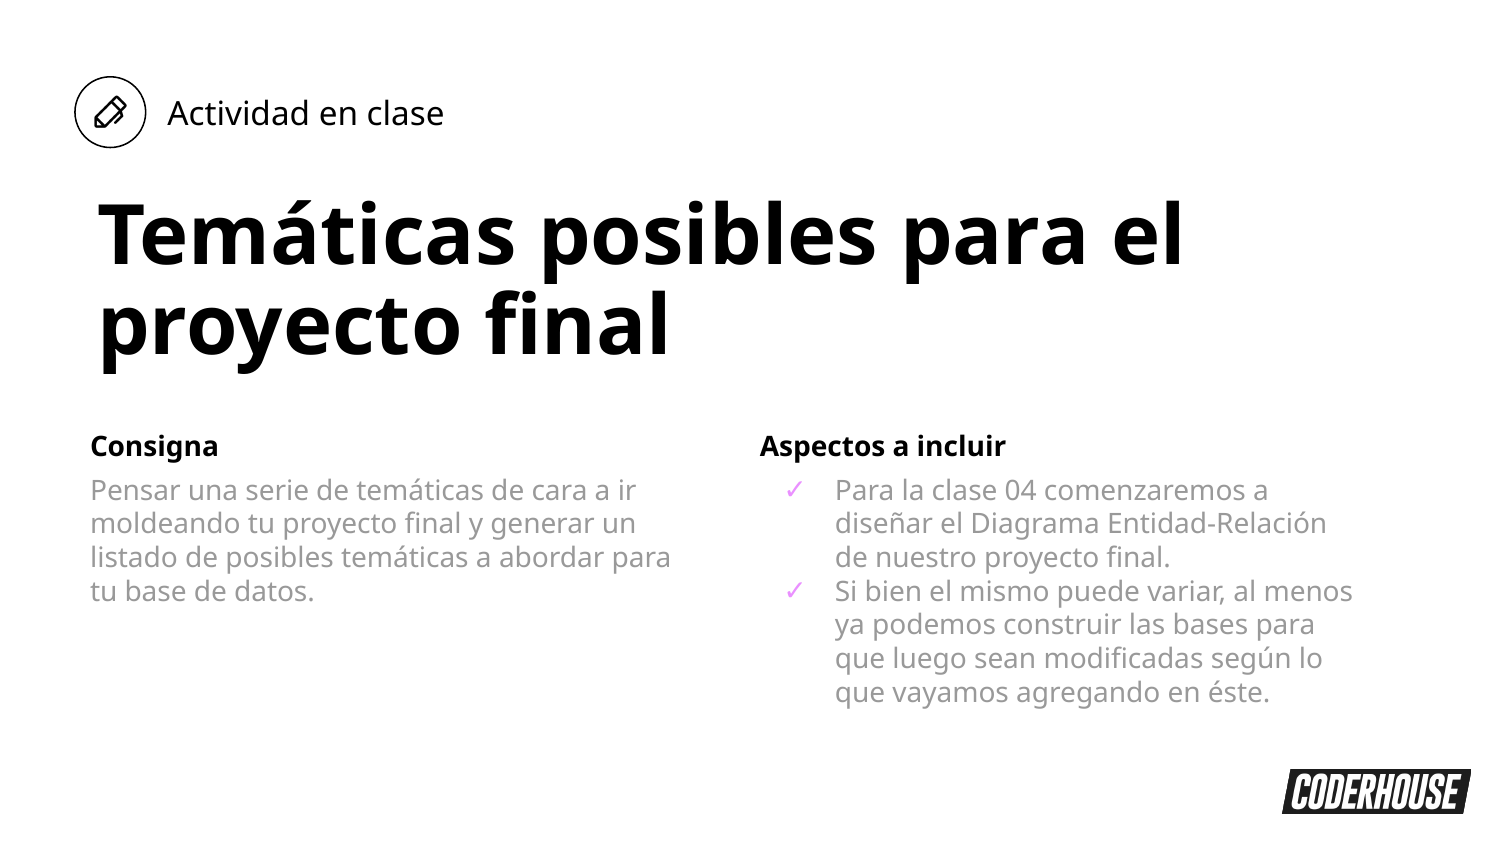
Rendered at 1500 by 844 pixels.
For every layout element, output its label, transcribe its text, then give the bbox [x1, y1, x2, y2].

text_box Actividad en clase [152, 76, 704, 147]
text_box Temáticas posibles para el proyecto final [82, 177, 1282, 388]
picture [89, 91, 132, 133]
text_box Aspectos a incluir Para la clase 04 comenzaremos a diseñar el Diagrama Entidad-Relación de nuestro proyecto final. Si bien el mismo puede variar, al menos ya podemos construir las bases para que luego sean modificadas según lo que vayamos agregando en éste. [744, 413, 1374, 723]
text_box Consigna Pensar una serie de temáticas de cara a ir moldeando tu proyecto final y generar un listado de posibles temáticas a abordar para tu base de datos. [74, 412, 704, 622]
picture [1281, 769, 1471, 814]
text_box [74, 76, 146, 148]
